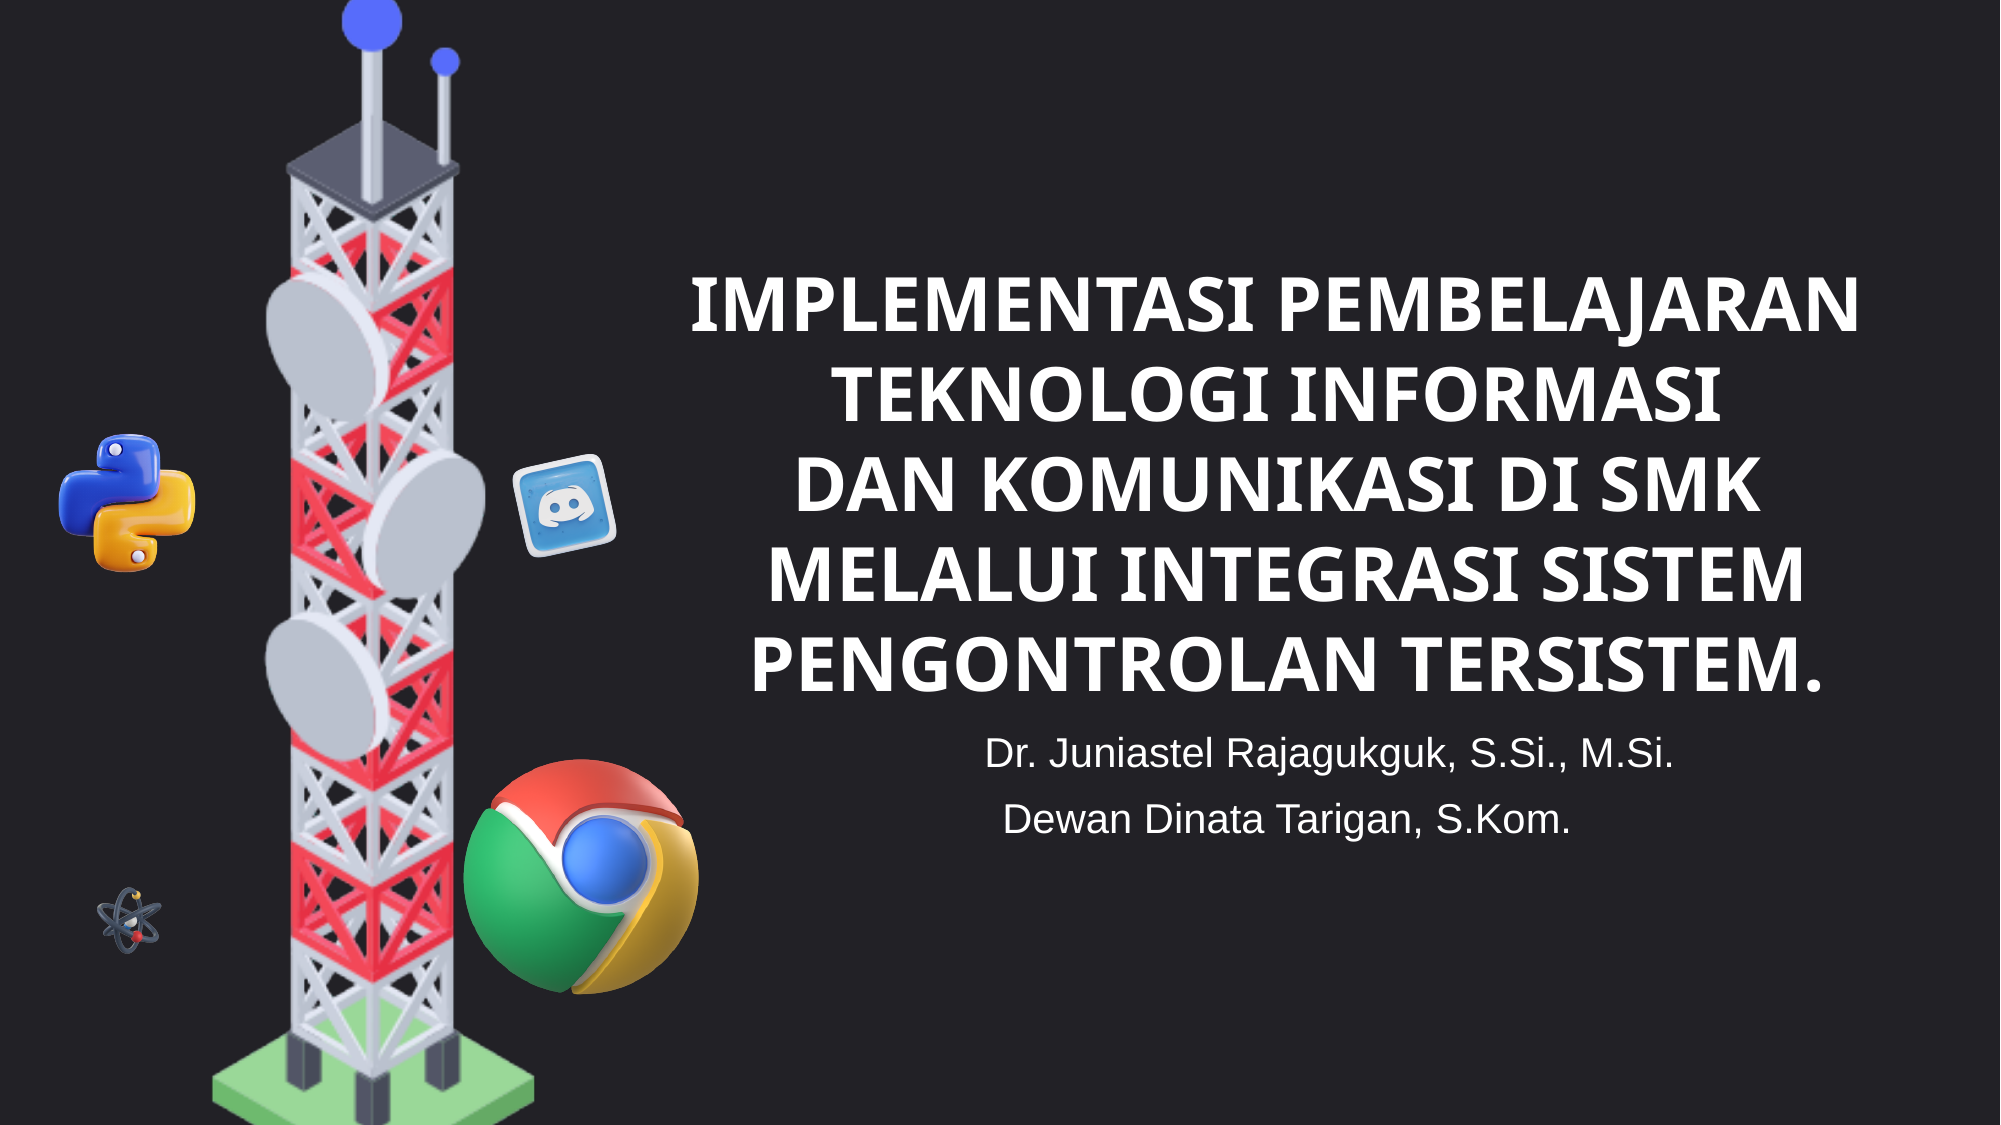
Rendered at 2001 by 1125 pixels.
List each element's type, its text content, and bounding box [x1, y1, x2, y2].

picture [0, 0, 1000, 1125]
text_box Dr. Juniastel Rajagukguk, S.Si., M.Si. [1000, 718, 1698, 784]
text_box IMPLEMENTASI PEMBELAJARAN TEKNOLOGI INFORMASI DAN KOMUNIKASI DI SMK MELALUI INTEGRASI SISTEM PENGONTROLAN TERSISTEM. [1000, 249, 1903, 714]
text_box Dewan Dinata Tarigan, S.Kom. [1000, 784, 1656, 850]
